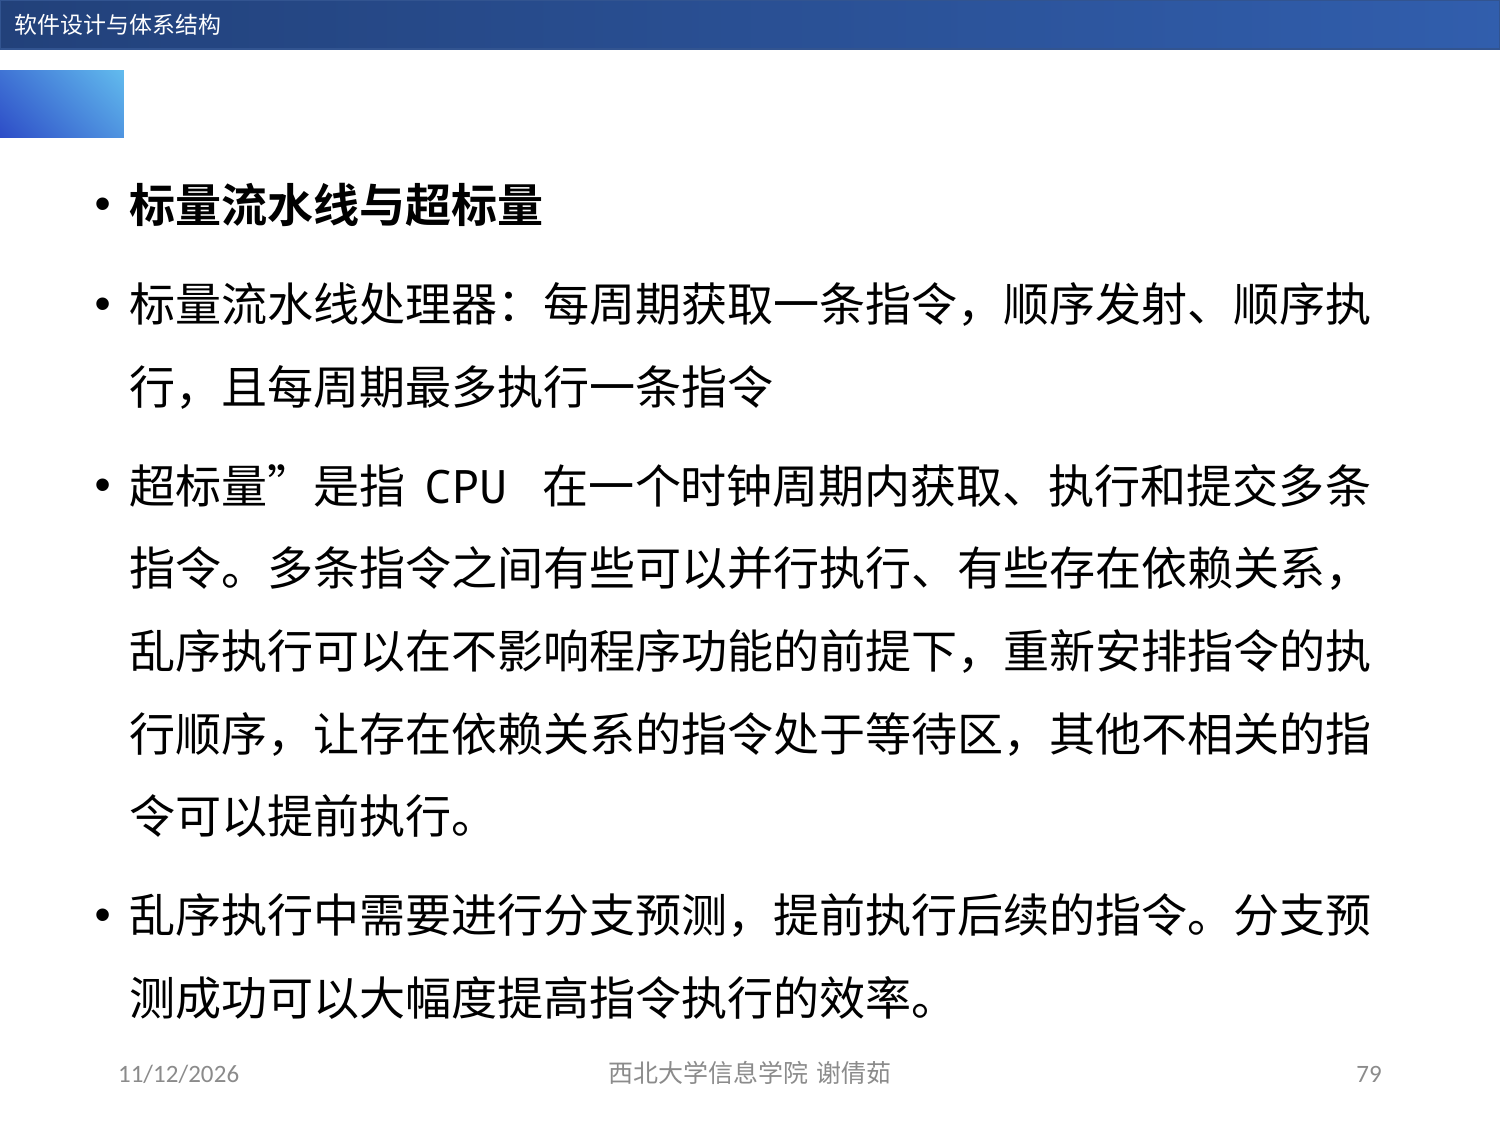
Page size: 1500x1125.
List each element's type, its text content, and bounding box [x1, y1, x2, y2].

footer 西北大学信息学院 谢倩茹 [496, 1042, 1004, 1103]
slide_number 79 [1059, 1042, 1397, 1103]
list 标量流水线与超标量 标量流水线处理器：每周期获取一条指令，顺序发射、顺序执行，且每周期最多执行一条指令 超标量”是指 CPU 在一个时钟周期内获取、执行和提交多条指令。多条指令之间有些可以并行执行、有些存在依赖关系，乱序执行可以在不影响程序功能的前提下，重新安排指令的执行顺序，让存在依赖关系的指令处于等待区，其他不相关的指令可以提前执行。 乱序执行中需要进行分支预测，提前执行后续的指令。分支预测成功可以大幅度提高指令执行的效率。 [79, 141, 1430, 1043]
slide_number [103, 1042, 441, 1103]
